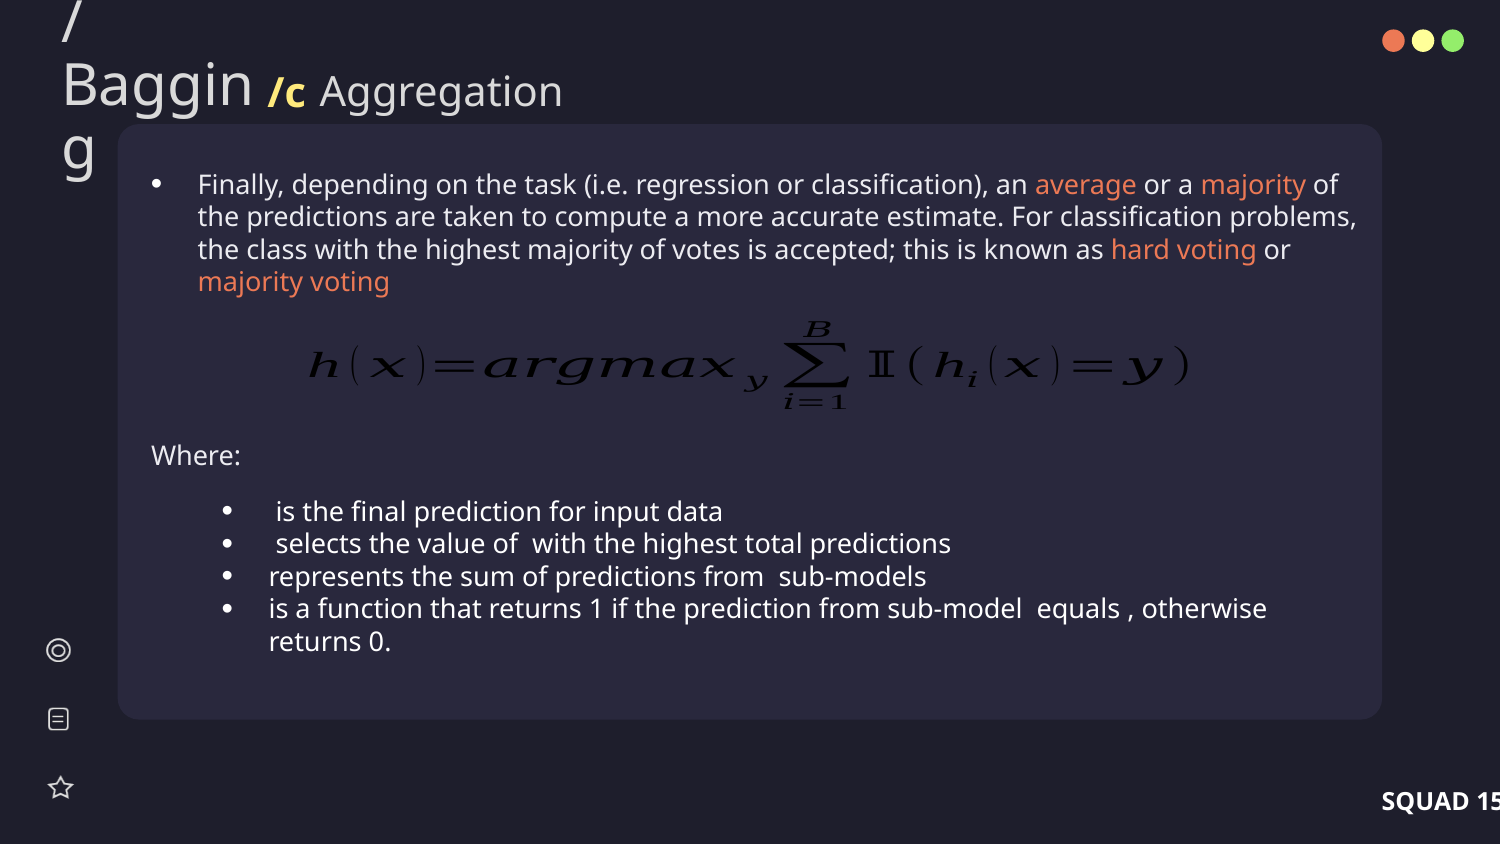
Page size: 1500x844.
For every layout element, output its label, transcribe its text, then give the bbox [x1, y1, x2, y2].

text_box [1382, 29, 1405, 52]
text_box Aggregation [304, 41, 671, 145]
text_box /Bagging [45, 36, 302, 138]
text_box [116, 123, 1384, 721]
picture [45, 638, 75, 801]
text_box [1441, 29, 1464, 52]
text_box SQUAD 15 [1366, 774, 1500, 827]
text_box Where: [136, 430, 1137, 479]
text_box Finally, depending on the task (i.e. regression or classification), an average or a majority of the predictions are taken to compute a more accurate estimate. For classification problems, the class with the highest majority of votes is accepted; this is known as hard voting or majority voting [136, 159, 1383, 305]
text_box [1411, 29, 1435, 52]
